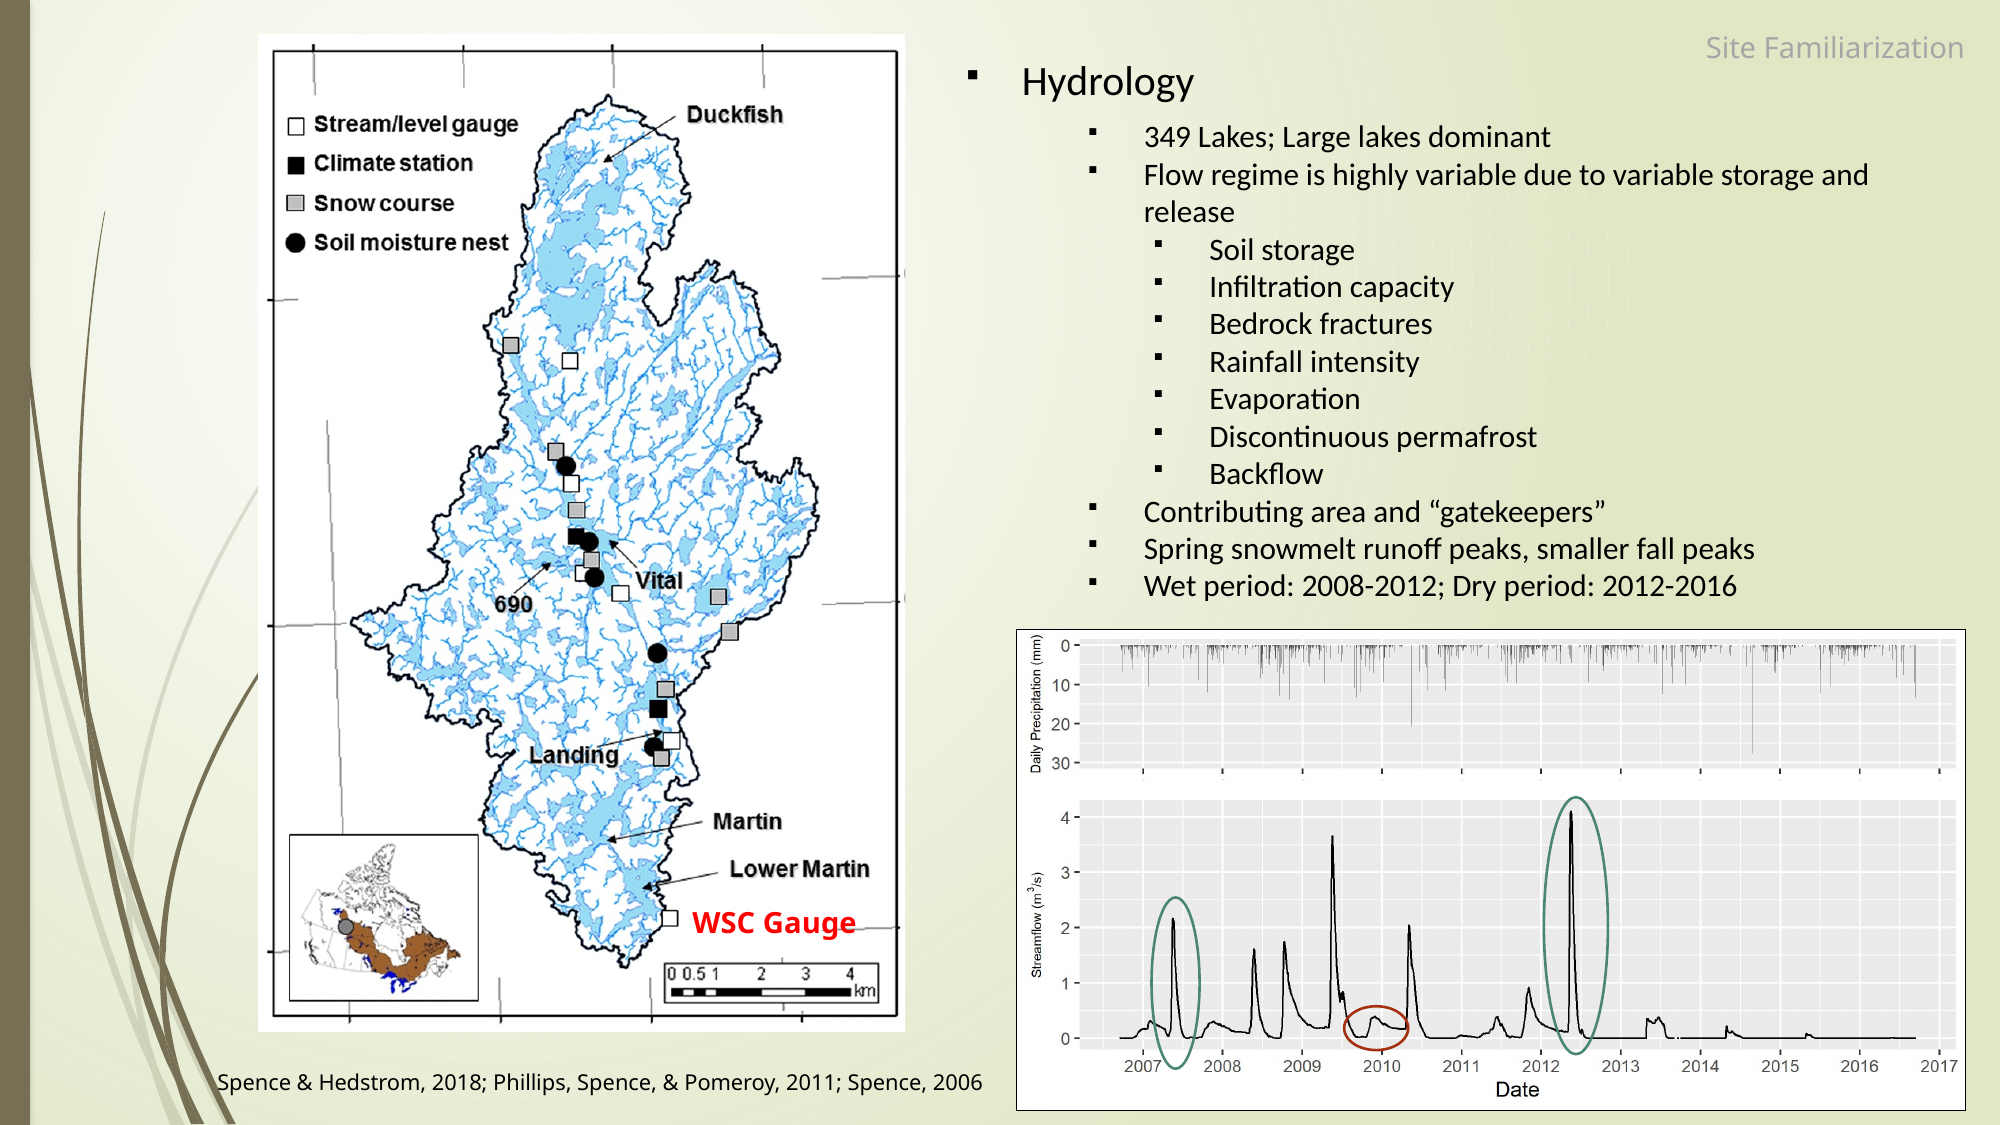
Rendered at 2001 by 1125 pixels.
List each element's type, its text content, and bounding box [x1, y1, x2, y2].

picture [1016, 629, 1966, 1111]
text_box Hydrology 349 Lakes; Large lakes dominant Flow regime is highly variable due to variable storage and release Soil storage Infiltration capacity Bedrock fractures Rainfall intensity Evaporation Discontinuous permafrost Backflow Contributing area and “gatekeepers” Spring snowmelt runoff peaks, smaller fall peaks Wet period: 2008-2012; Dry period: 2012-2016 [950, 46, 1920, 722]
picture [257, 33, 906, 1032]
text_box Spence & Hedstrom, 2018; Phillips, Spence, & Pomeroy, 2011; Spence, 2006 [202, 1061, 1011, 1103]
text_box Site Familiarization [602, 21, 1966, 72]
